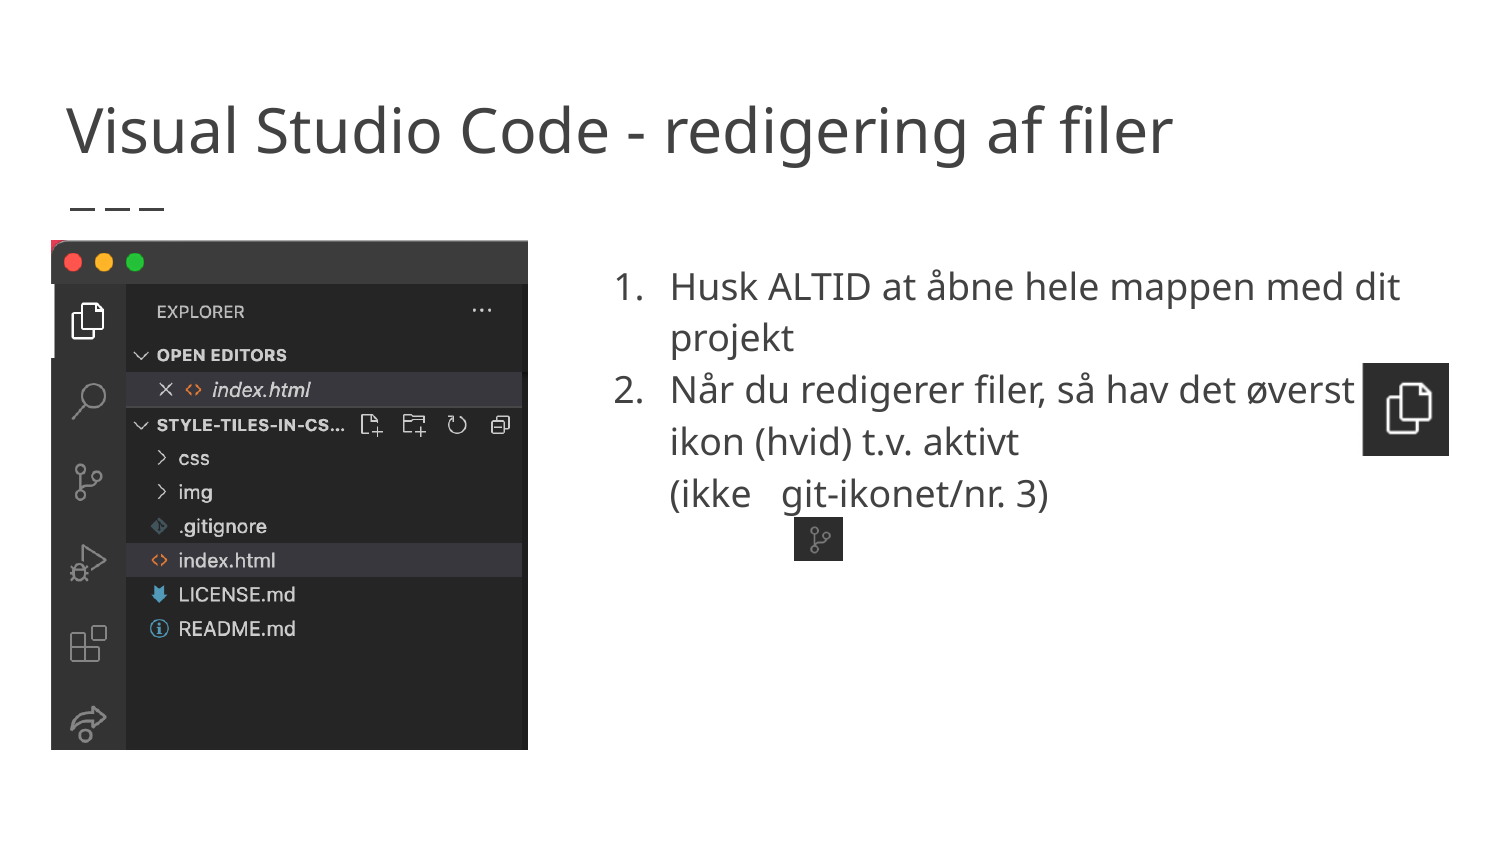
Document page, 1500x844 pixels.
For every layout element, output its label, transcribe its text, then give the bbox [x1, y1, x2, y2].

picture [50, 240, 528, 750]
title Visual Studio Code - redigering af filer [51, 61, 1449, 182]
picture [794, 516, 843, 561]
list Husk ALTID at åbne hele mappen med dit projekt Når du redigerer filer, så hav det øverste ikon (hvid) t.v. aktivt (ikke git-ikonet/nr. 3) [579, 240, 1449, 750]
picture [1356, 363, 1450, 456]
